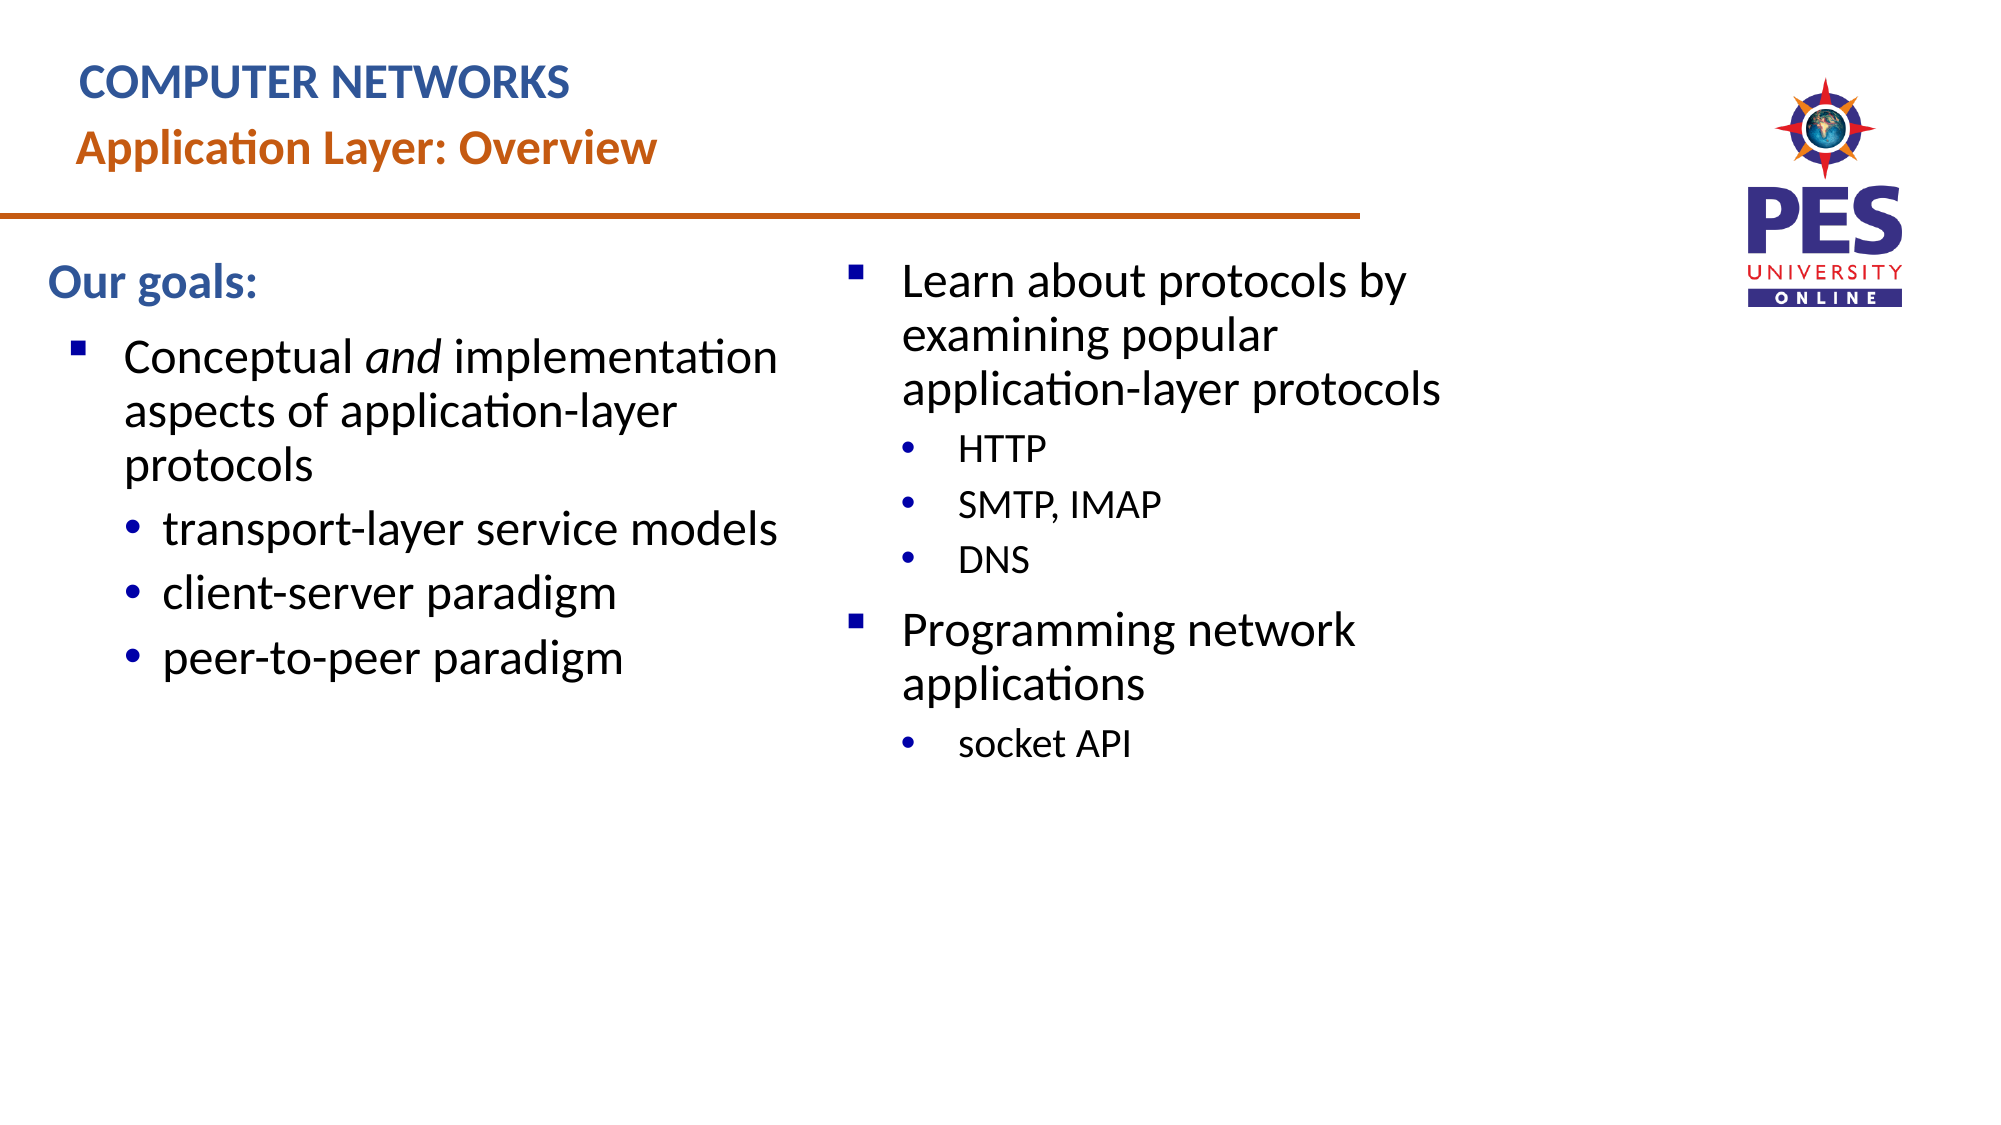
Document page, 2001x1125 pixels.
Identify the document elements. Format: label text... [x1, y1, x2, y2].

picture [1748, 76, 1902, 307]
text_box Our goals: Conceptual and implementation aspects of application-layer protocols transport-layer service models client-server paradigm peer-to-peer paradigm [33, 248, 796, 753]
text_box Application Layer: Overview [60, 106, 1374, 182]
text_box COMPUTER NETWORKS [64, 41, 1295, 117]
text_box Learn about protocols by examining popular application-layer protocols HTTP SMTP, IMAP DNS Programming network applications socket API [829, 246, 1498, 822]
